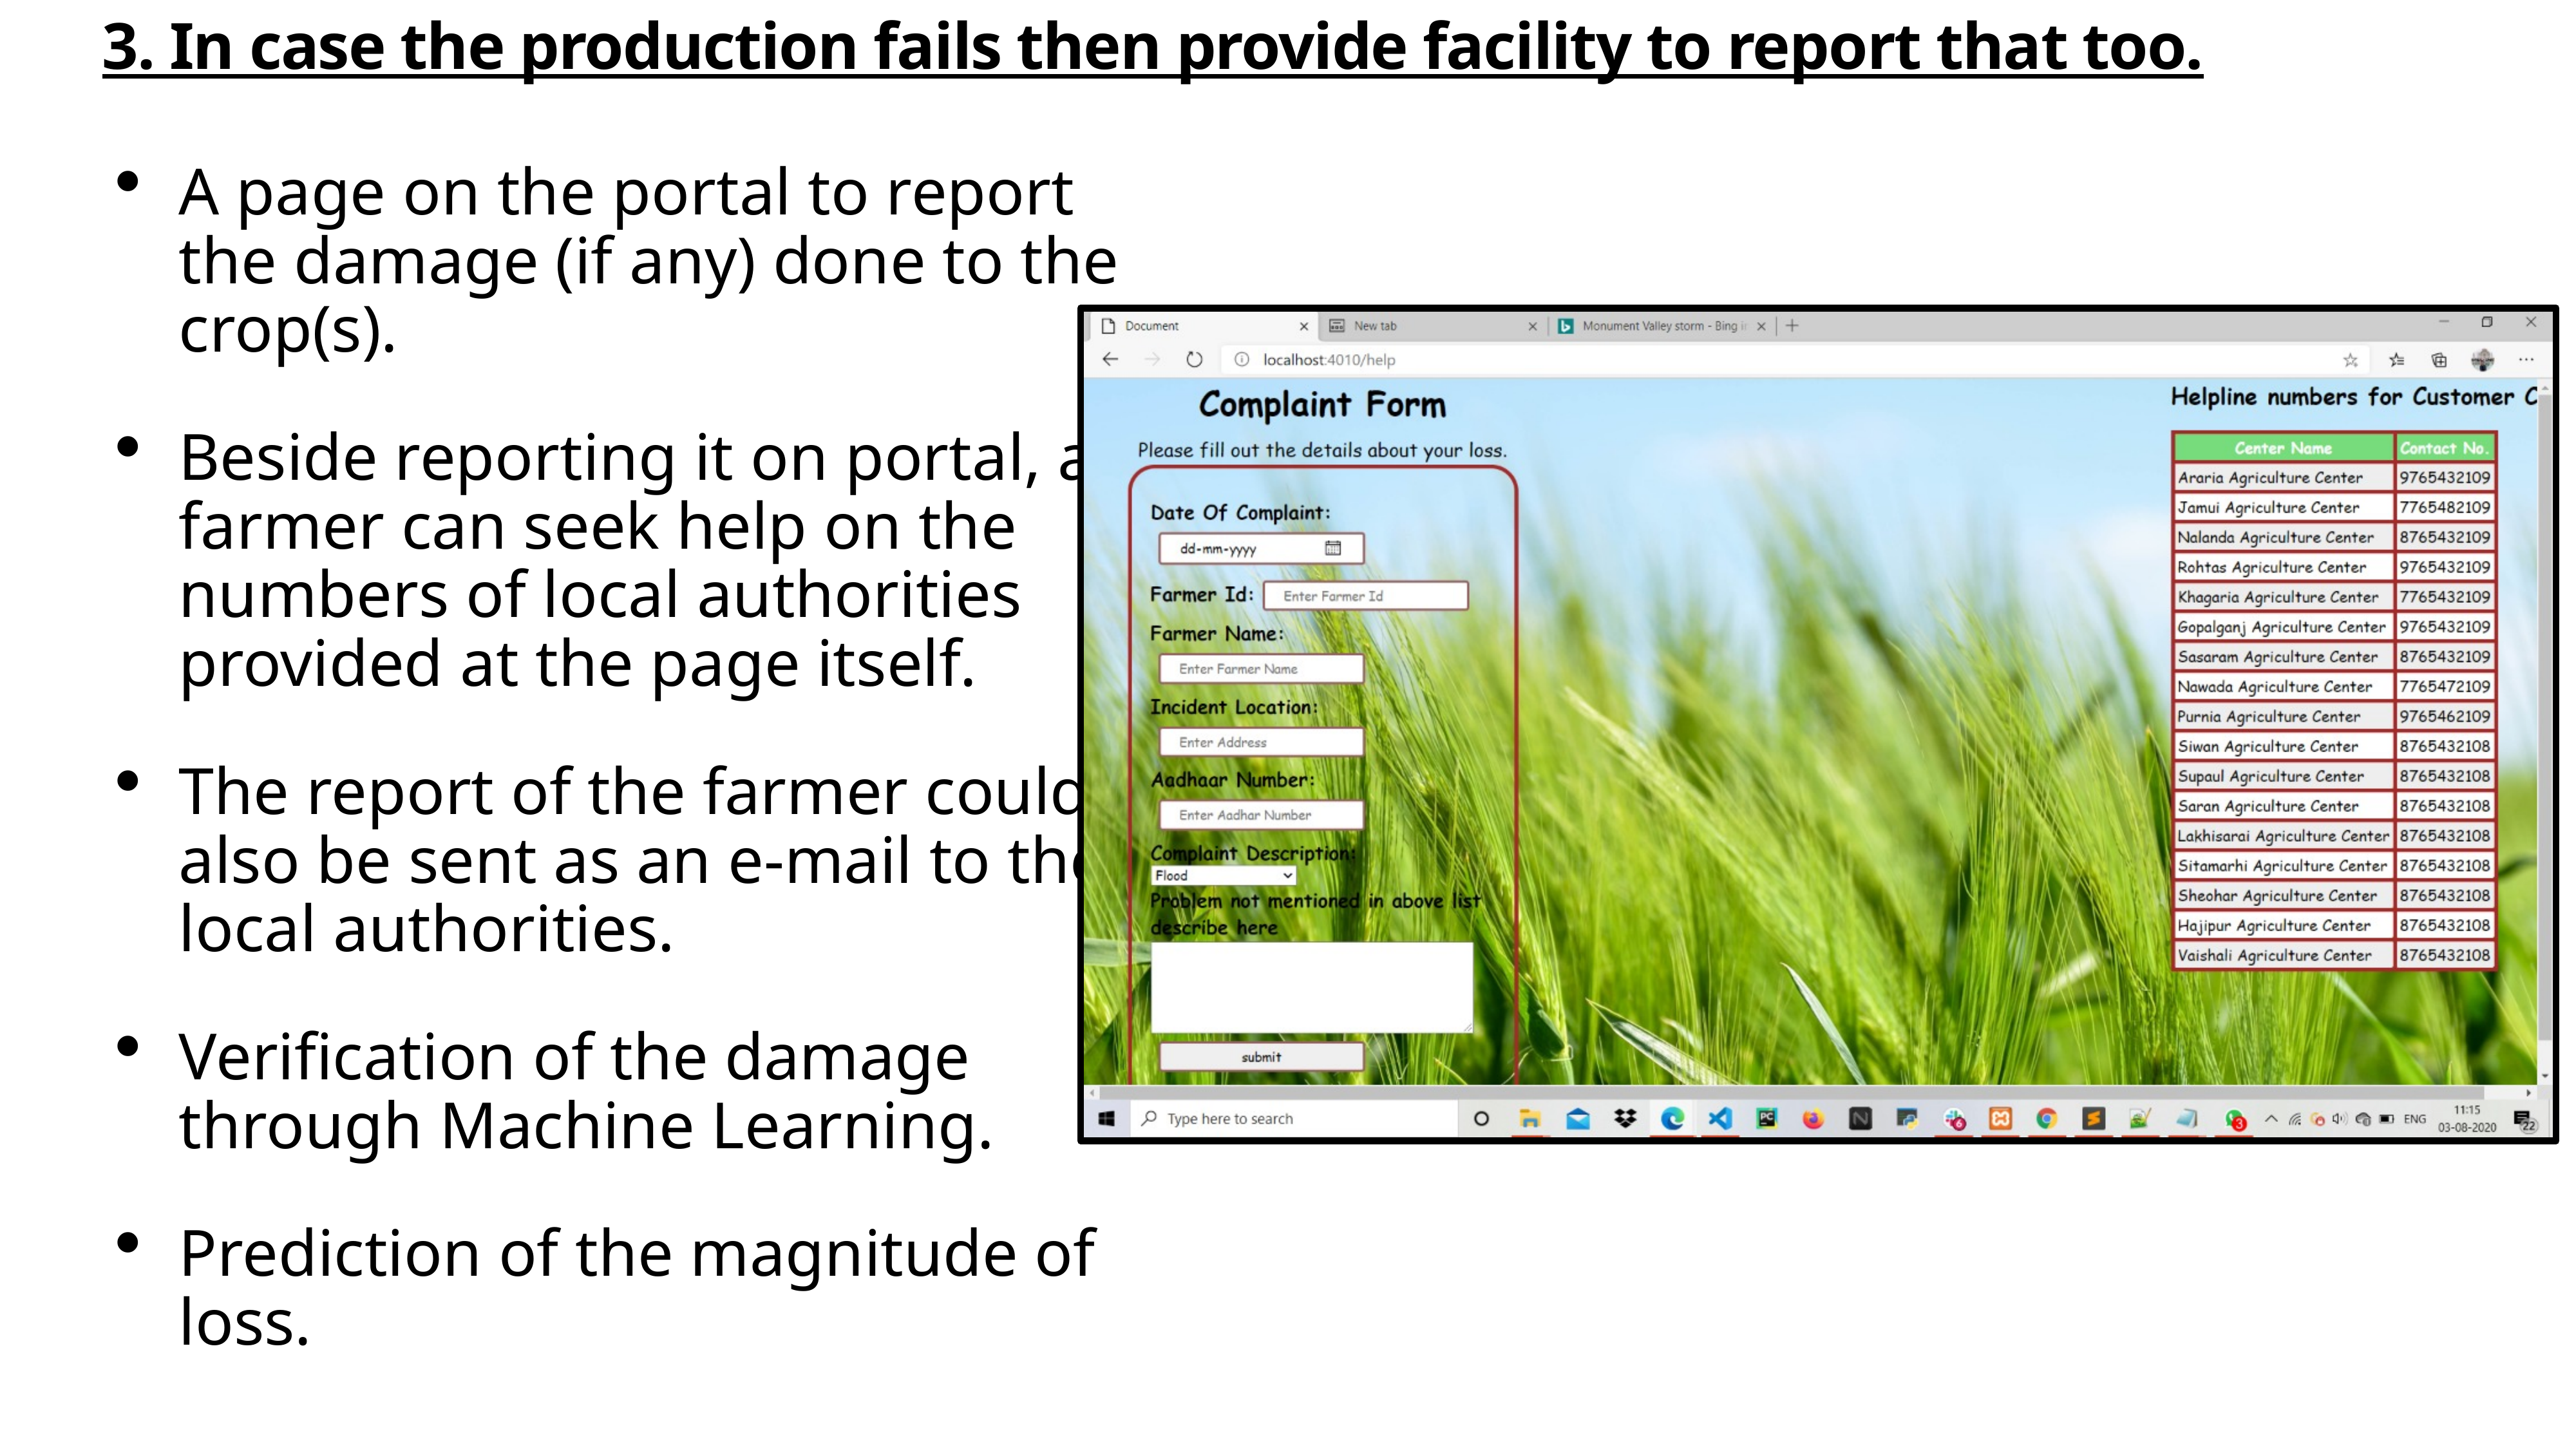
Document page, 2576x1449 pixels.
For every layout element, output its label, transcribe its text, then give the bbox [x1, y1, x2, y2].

list A page on the portal to report the damage (if any) done to the crop(s). Beside reporting it on portal, a farmer can seek help on the numbers of local authorities provided at the page itself. The report of the farmer could also be sent as an e-mail to the local authorities. Verification of the damage through Machine Learning. Prediction of the magnitude of loss. [109, 153, 1143, 1365]
picture [1083, 311, 2553, 1138]
title 3. In case the production fails then provide facility to report that too. [97, 14, 2261, 110]
